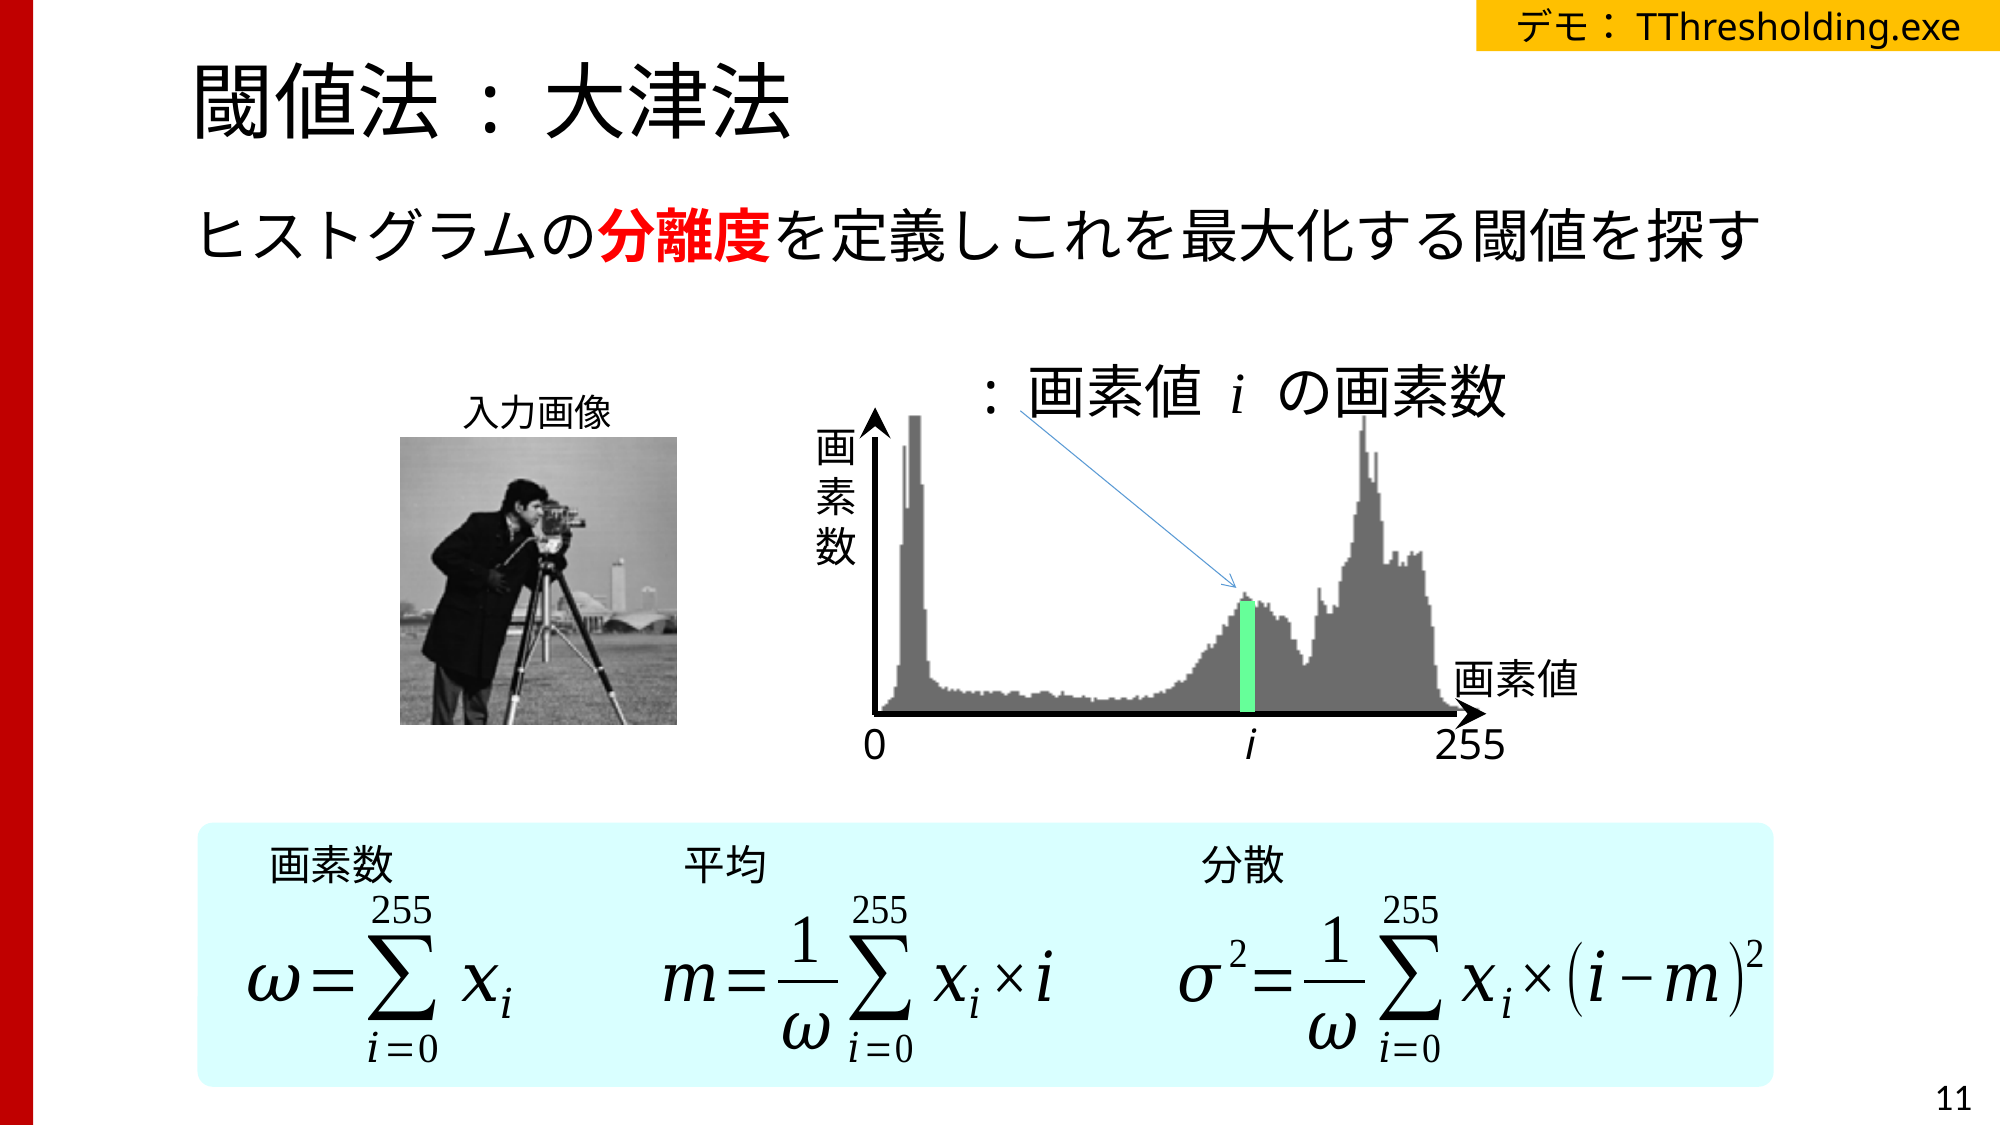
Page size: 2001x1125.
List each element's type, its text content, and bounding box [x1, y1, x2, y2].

list ヒストグラムの分離度を定義しこれを最大化する閾値を探す [176, 199, 1865, 364]
text_box デモ：TThresholding.exe [1475, 0, 2000, 52]
slide_number 11 [1537, 1065, 1987, 1125]
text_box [400, 381, 677, 725]
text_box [800, 347, 1596, 776]
text_box 分散 [1186, 831, 1300, 897]
text_box 画素数 [254, 831, 410, 897]
title 閾値法 : 大津法 [175, 58, 1050, 153]
text_box 平均 [668, 831, 782, 897]
text_box [196, 821, 1775, 1088]
